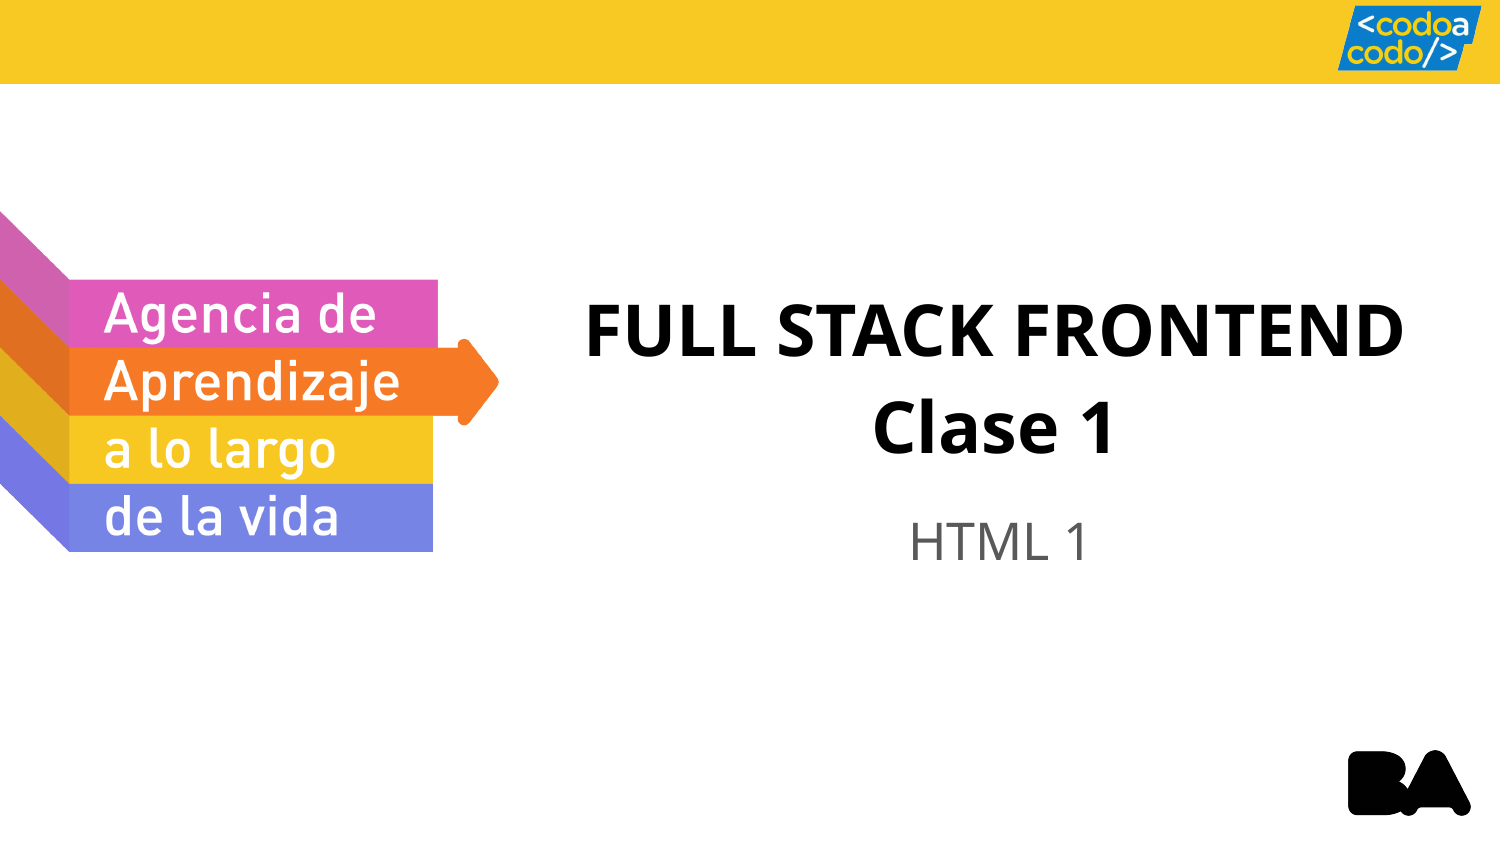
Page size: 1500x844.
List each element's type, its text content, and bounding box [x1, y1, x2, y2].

picture [0, 211, 499, 552]
picture [1337, 5, 1482, 71]
subtitle HTML 1 [547, 489, 1455, 620]
picture [1348, 750, 1471, 816]
title FULL STACK FRONTEND Clase 1 [490, 264, 1500, 490]
